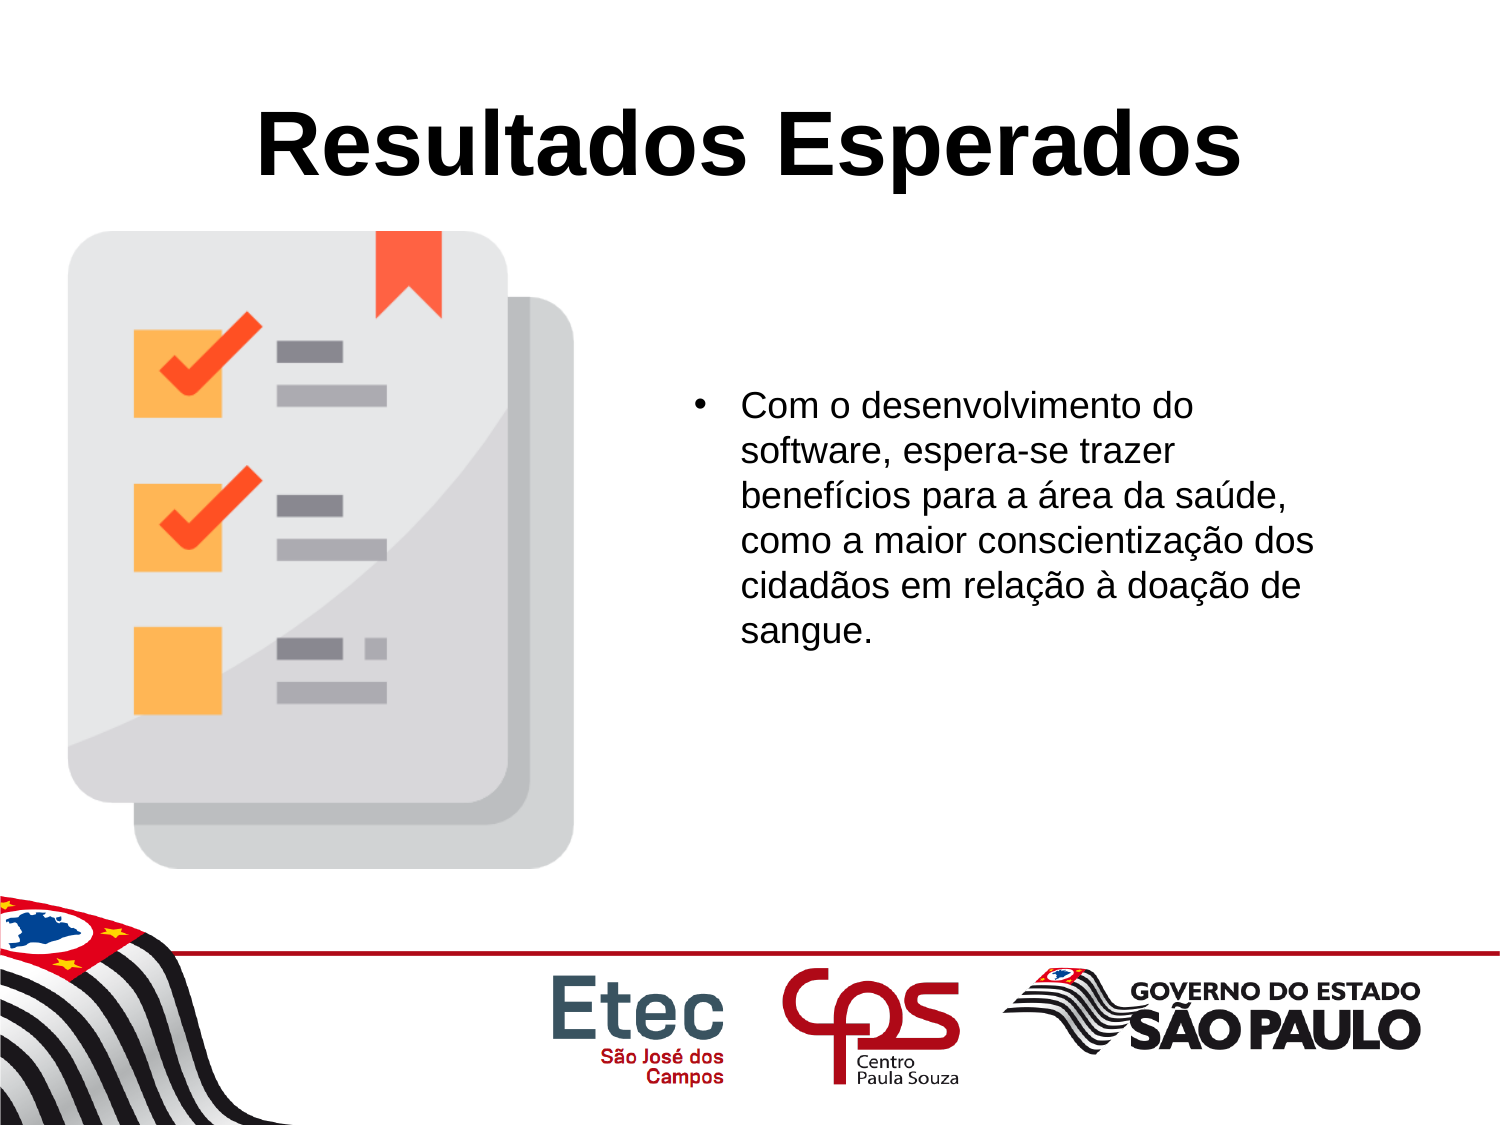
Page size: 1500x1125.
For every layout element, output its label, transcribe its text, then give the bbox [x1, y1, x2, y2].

picture [1, 231, 640, 869]
text_box Com o desenvolvimento do software, espera-se trazer benefícios para a área da saúde, como a maior conscientização dos cidadãos em relação à doação de sangue. [679, 373, 1343, 794]
picture [0, 896, 1500, 1125]
title Resultados Esperados [75, 45, 1425, 233]
